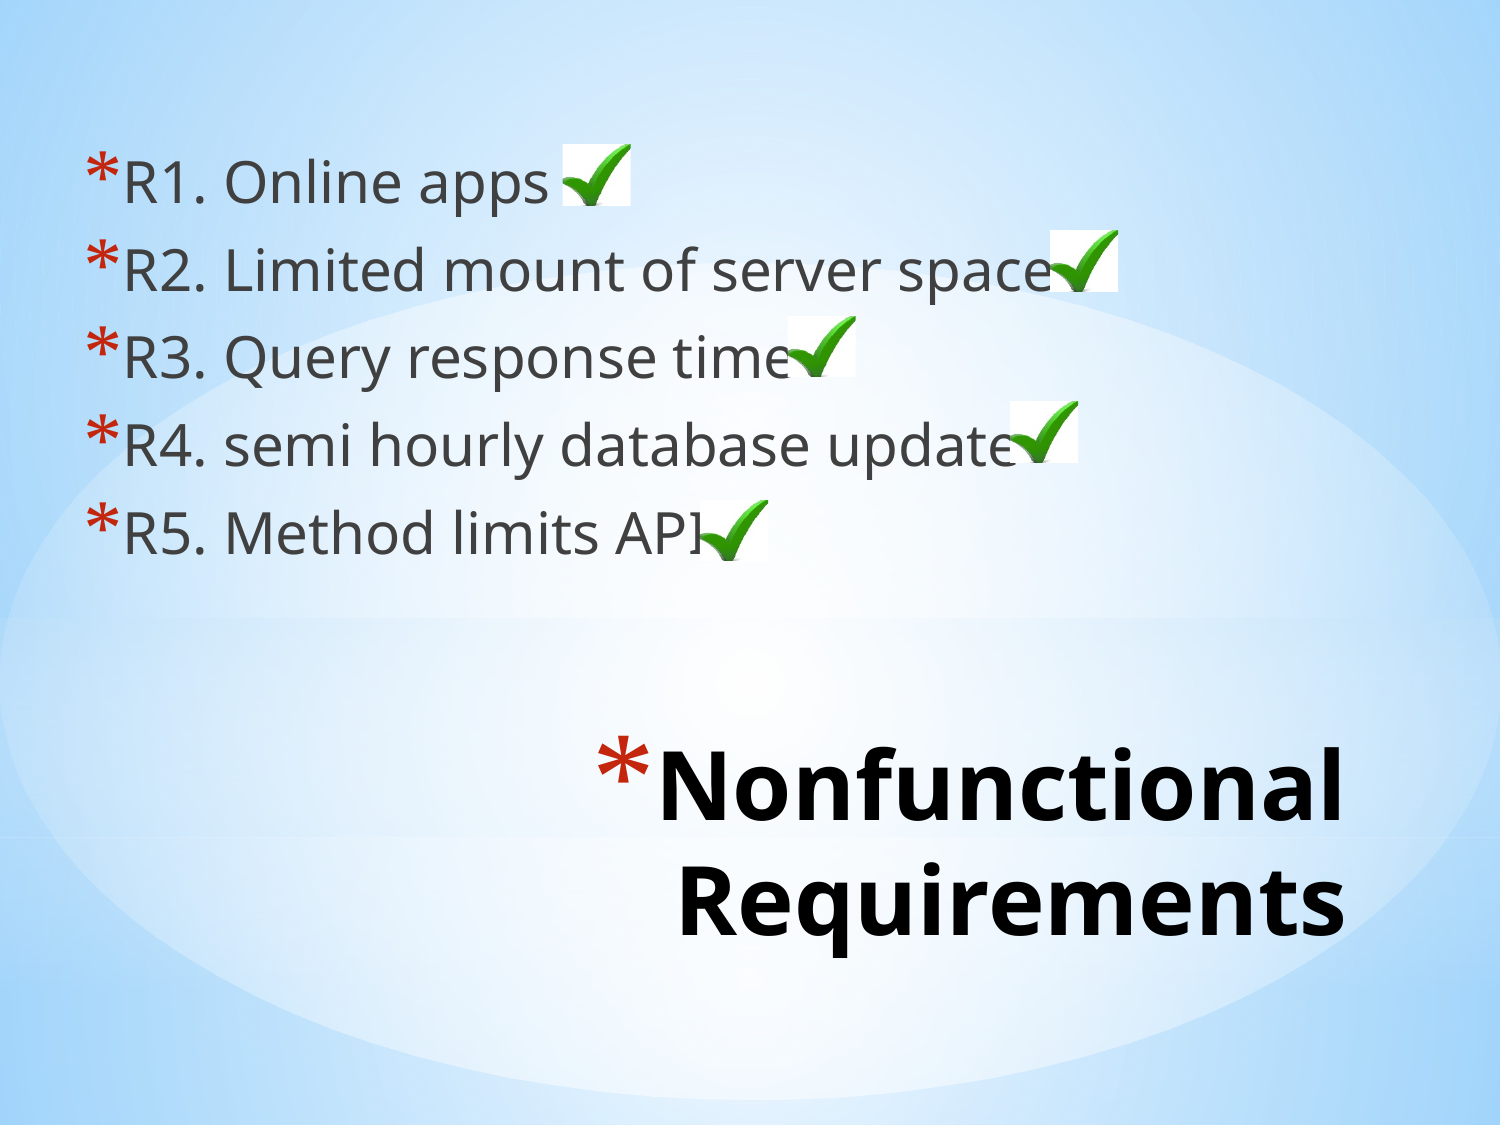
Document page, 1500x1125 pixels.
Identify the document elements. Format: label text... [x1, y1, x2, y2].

picture [787, 316, 856, 378]
picture [699, 499, 769, 561]
picture [1009, 401, 1079, 463]
picture [1049, 230, 1119, 292]
picture [562, 144, 631, 206]
list R1. Online apps R2. Limited mount of server space R3. Query response time R4. semi hourly database update R5. Method limits API [62, 137, 1438, 1063]
